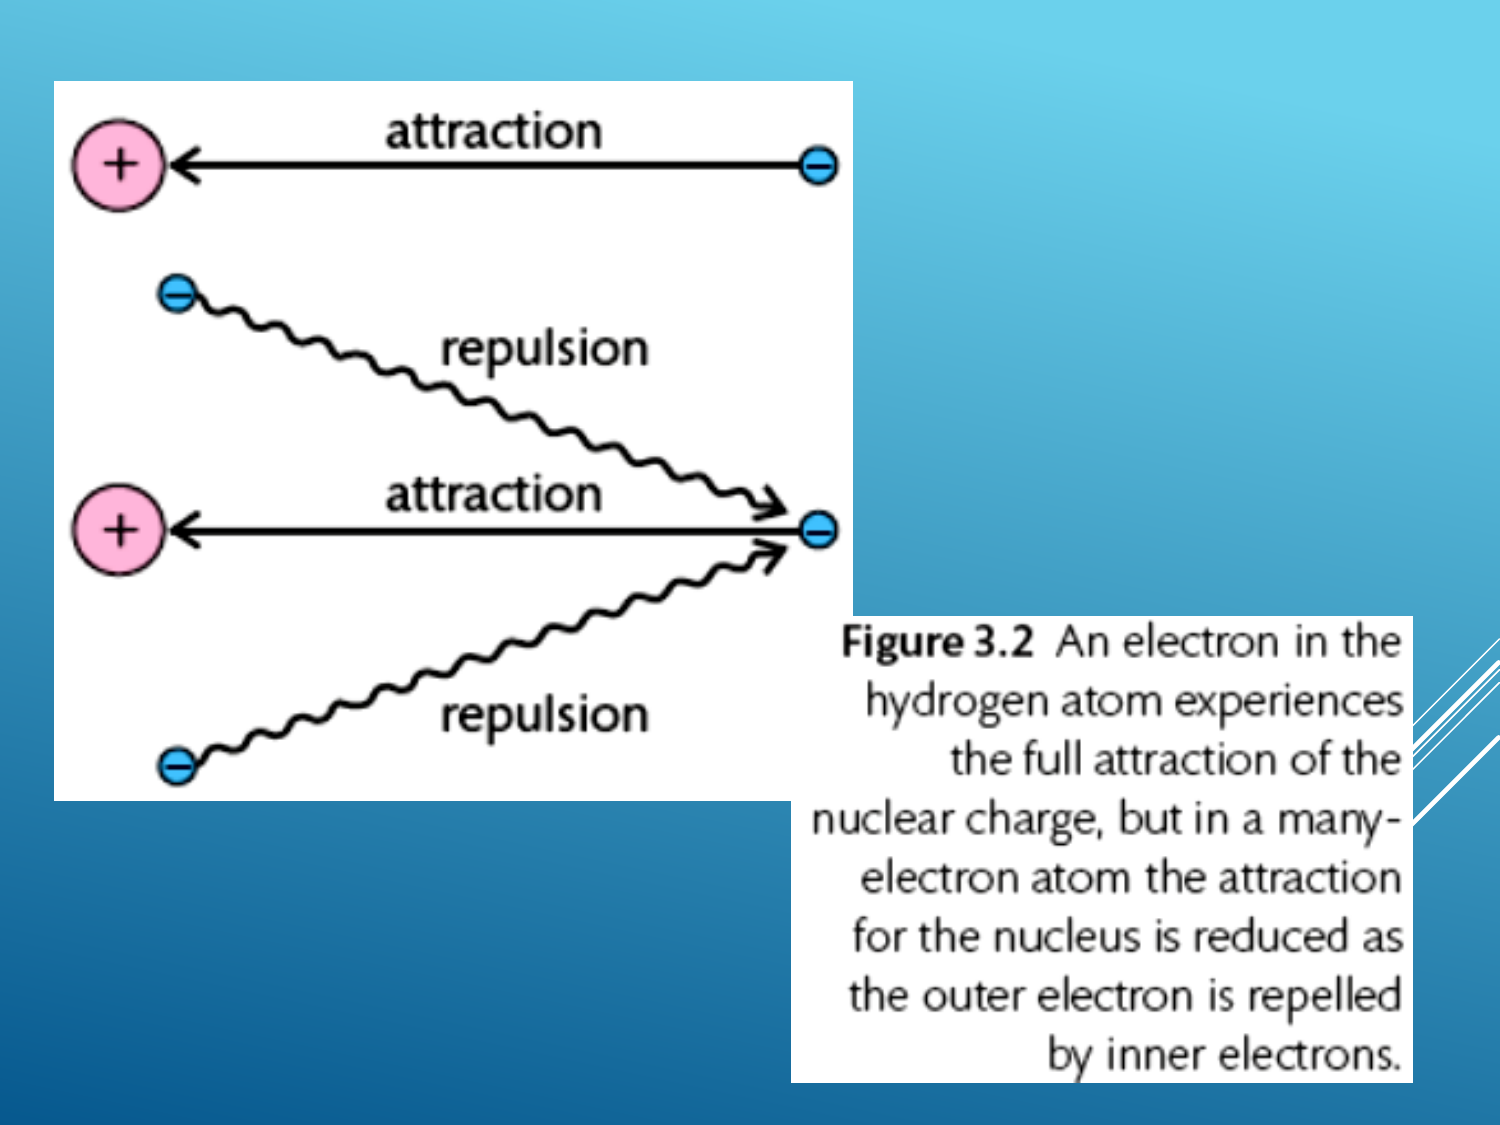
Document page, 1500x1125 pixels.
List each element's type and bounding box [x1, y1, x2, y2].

picture [54, 80, 1413, 1083]
